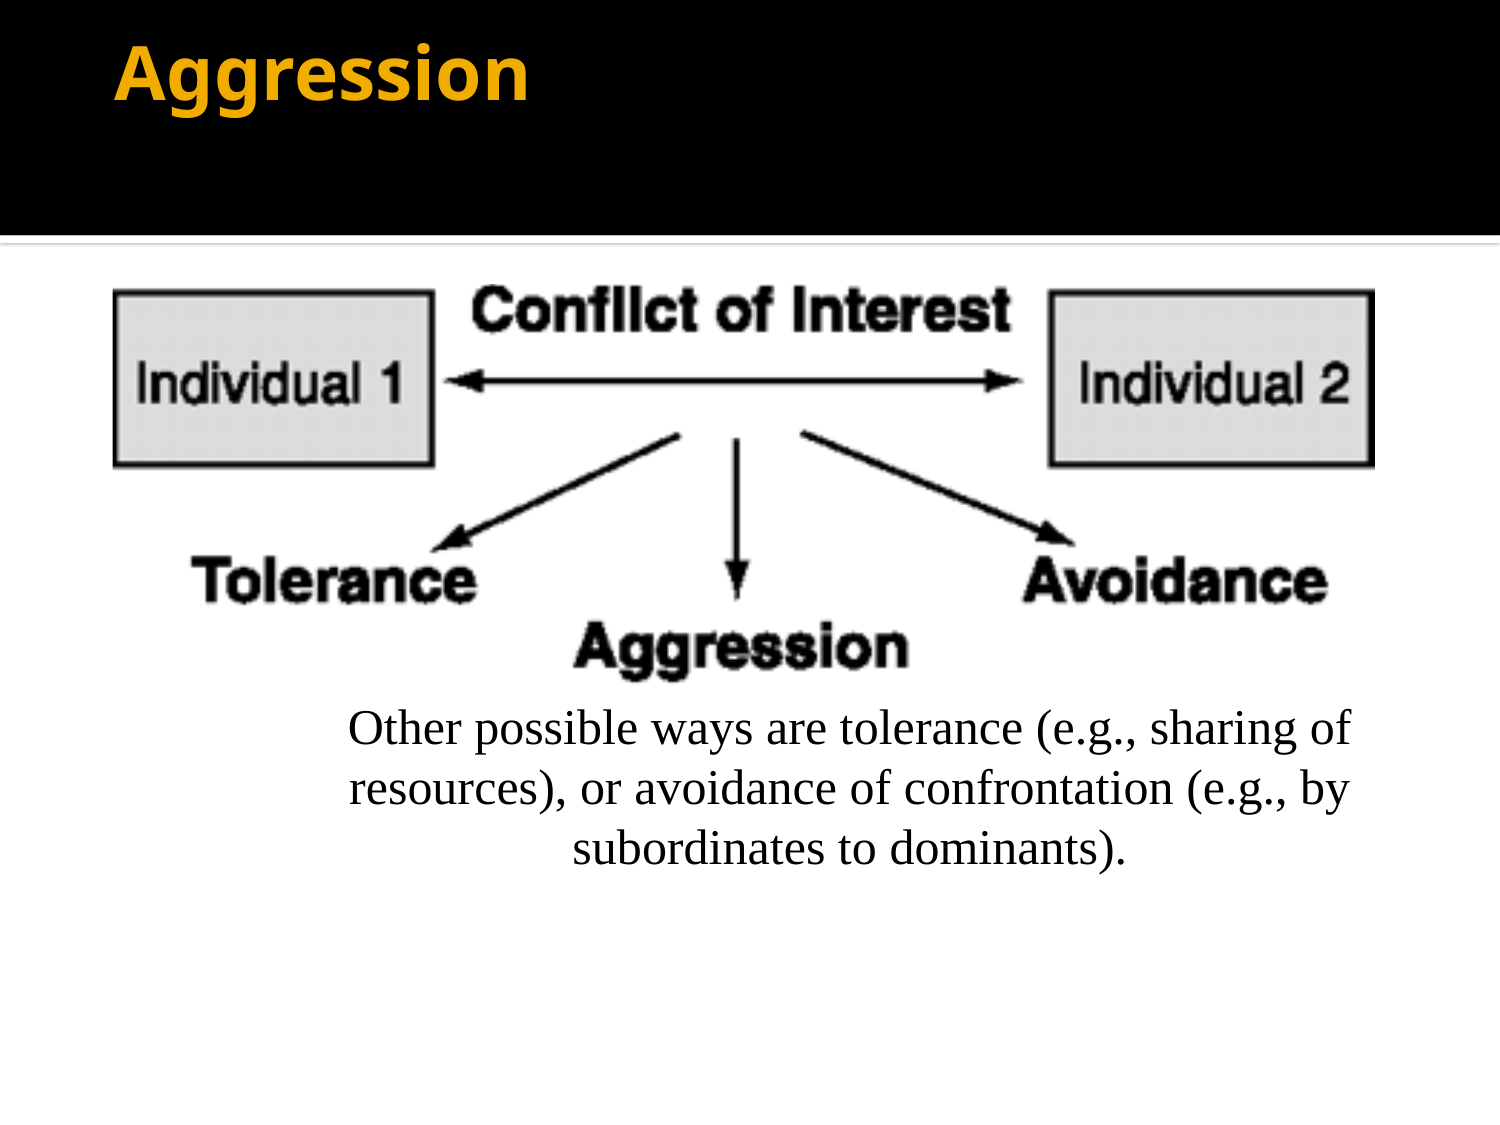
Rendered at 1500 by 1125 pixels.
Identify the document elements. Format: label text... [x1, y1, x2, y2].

title Aggression iarger context: Relational model [99, 50, 1400, 181]
picture [112, 284, 1375, 738]
text_box Other possible ways are tolerance (e.g., sharing of resources), or avoidance of confrontation (e.g., by subordinates to dominants). [262, 687, 1438, 883]
